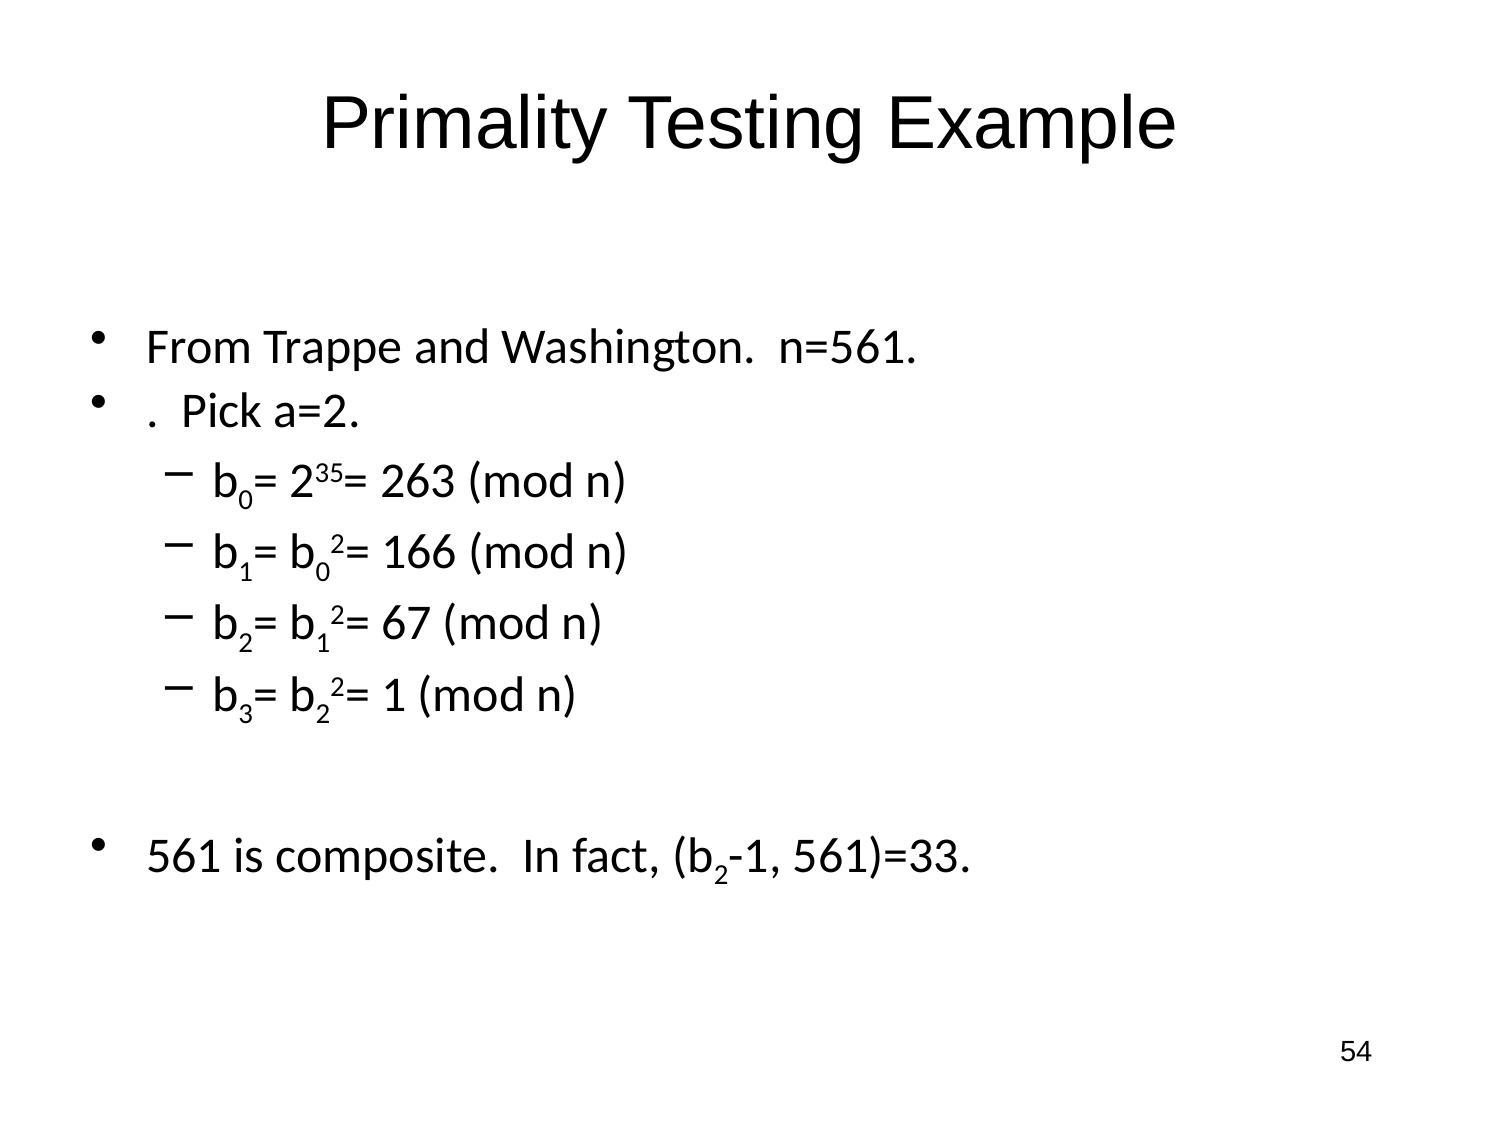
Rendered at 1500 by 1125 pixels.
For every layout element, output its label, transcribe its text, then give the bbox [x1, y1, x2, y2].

slide_number 54 [1074, 1024, 1388, 1101]
title Primality Testing Example [112, 49, 1388, 188]
